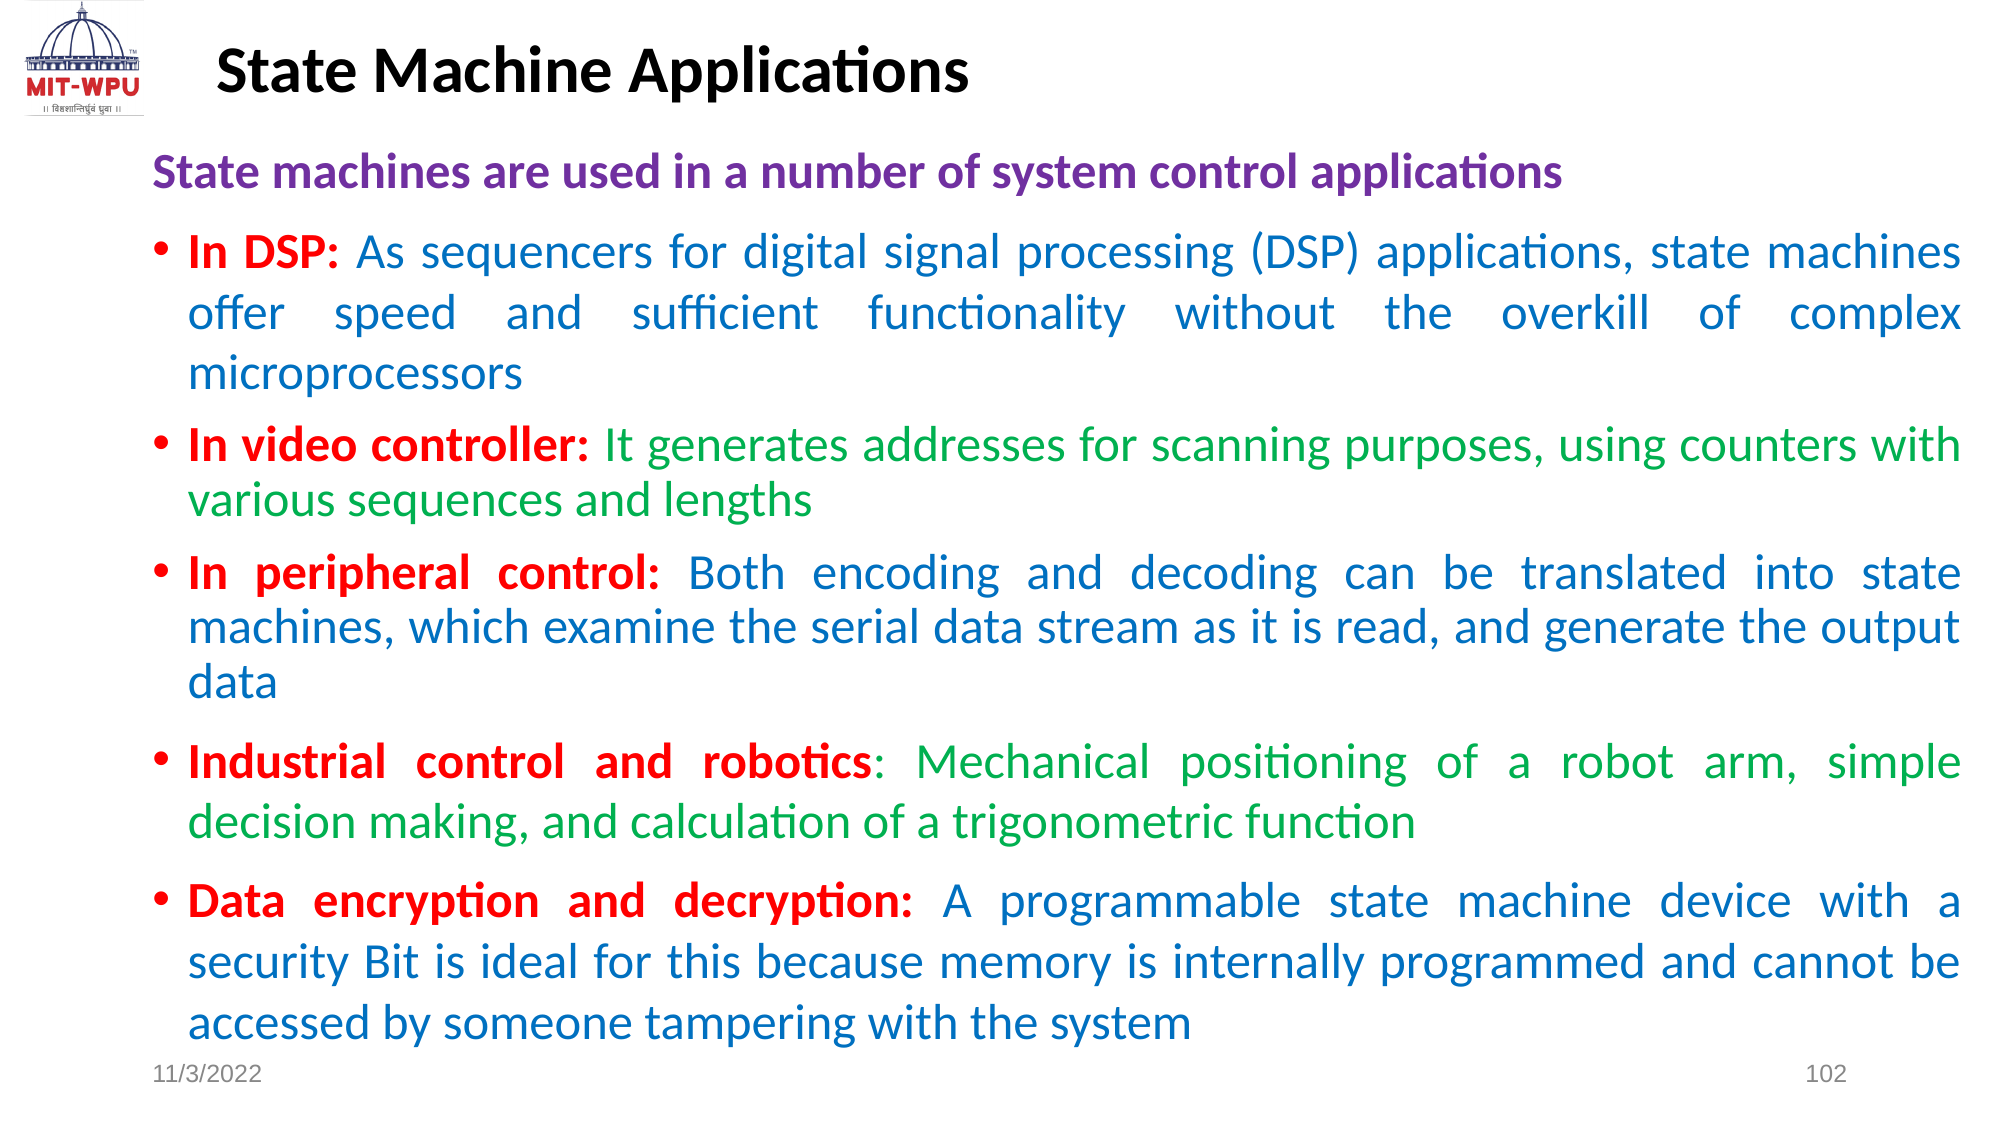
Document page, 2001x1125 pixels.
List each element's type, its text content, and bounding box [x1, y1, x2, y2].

picture [24, 0, 145, 117]
title State Machine Applications [201, 2, 1722, 137]
slide_number ‹#› [1412, 1042, 1863, 1103]
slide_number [137, 1042, 588, 1103]
list State machines are used in a number of system control applications In DSP: As sequencers for digital signal processing (DSP) applications, state machines offer speed and sufficient functionality without the overkill of complex microprocessors In video controller: It generates addresses for scanning purposes, using counters with various sequences and lengths In peripheral control: Both encoding and decoding can be translated into state machines, which examine the serial data stream as it is read, and generate the output data Industrial control and robotics: Mechanical positioning of a robot arm, simple decision making, and calculation of a trigonometric function Data encryption and decryption: A programmable state machine device with a security Bit is ideal for this because memory is internally programmed and cannot be accessed by someone tampering with the system [137, 137, 1978, 1062]
